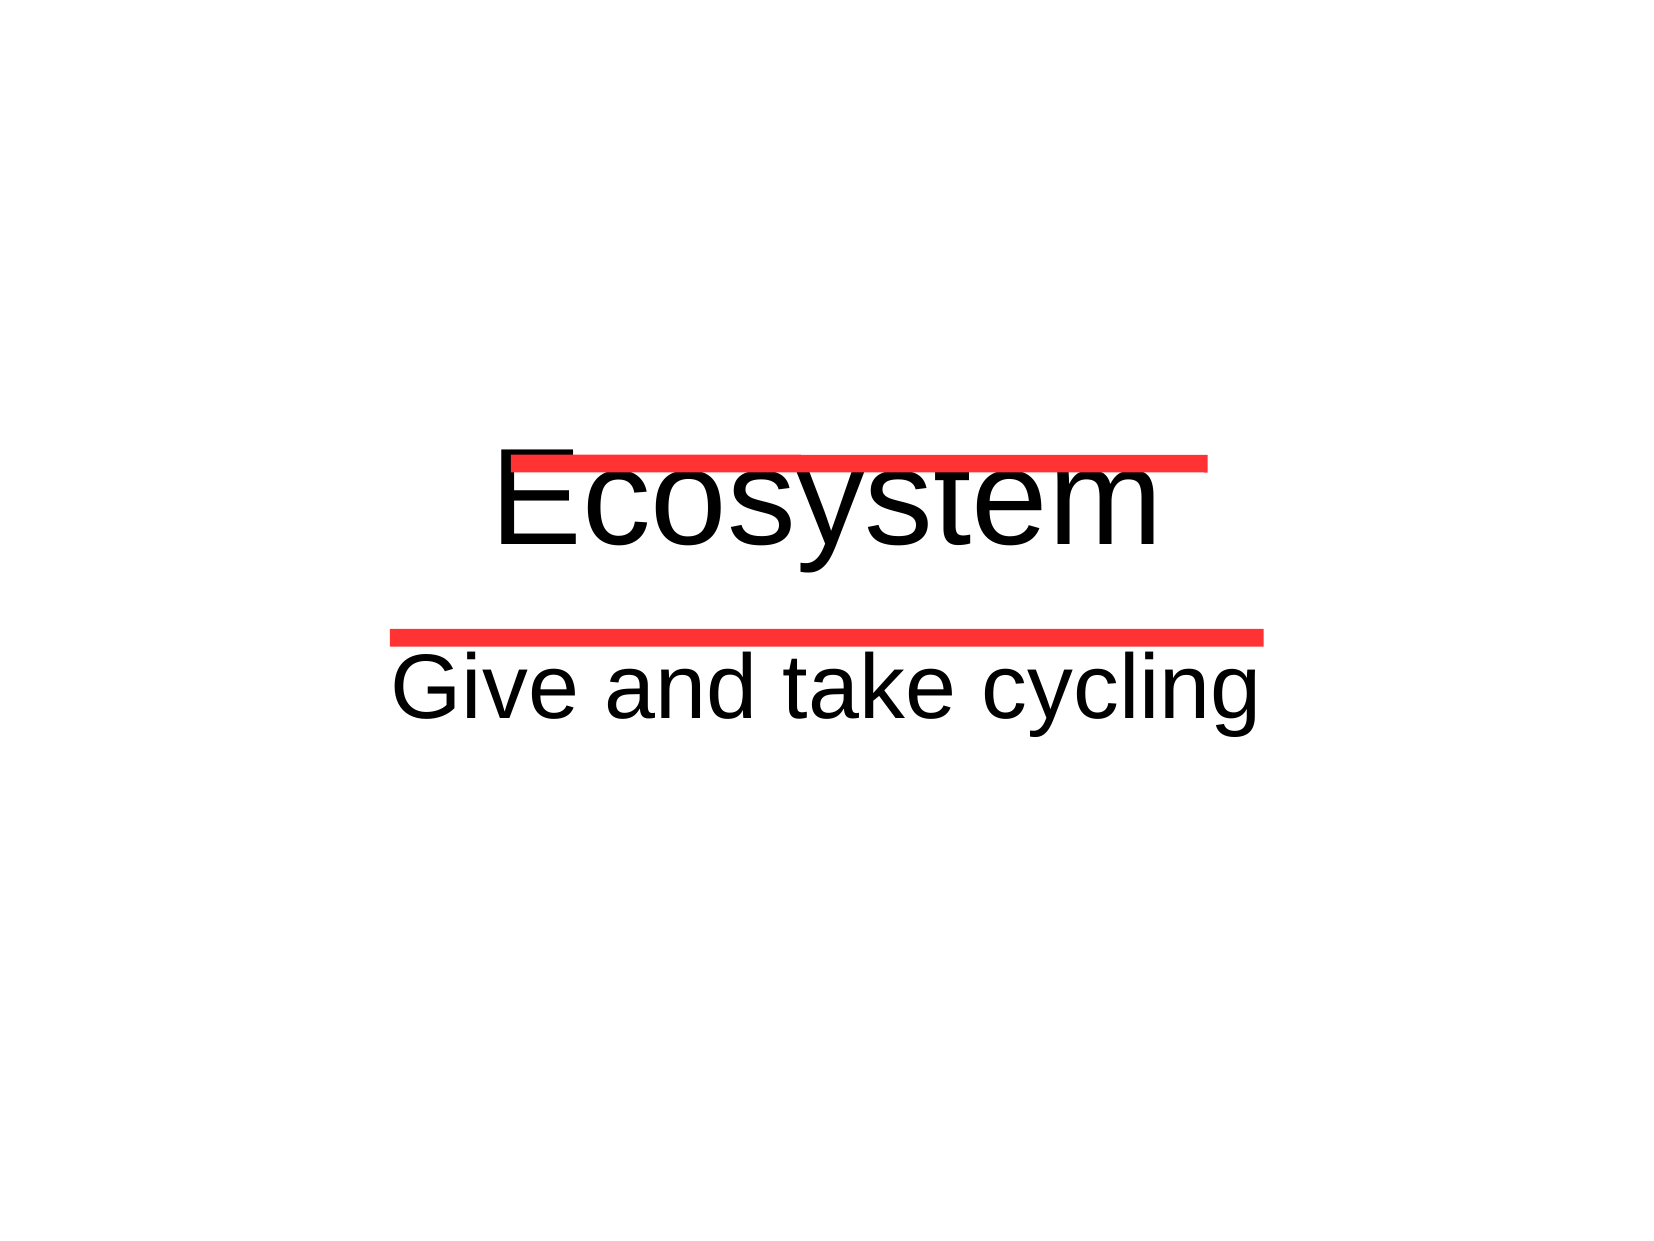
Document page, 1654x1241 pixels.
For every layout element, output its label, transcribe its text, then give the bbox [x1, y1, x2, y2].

title Ecosystem Give and take cycling [82, 377, 1571, 685]
